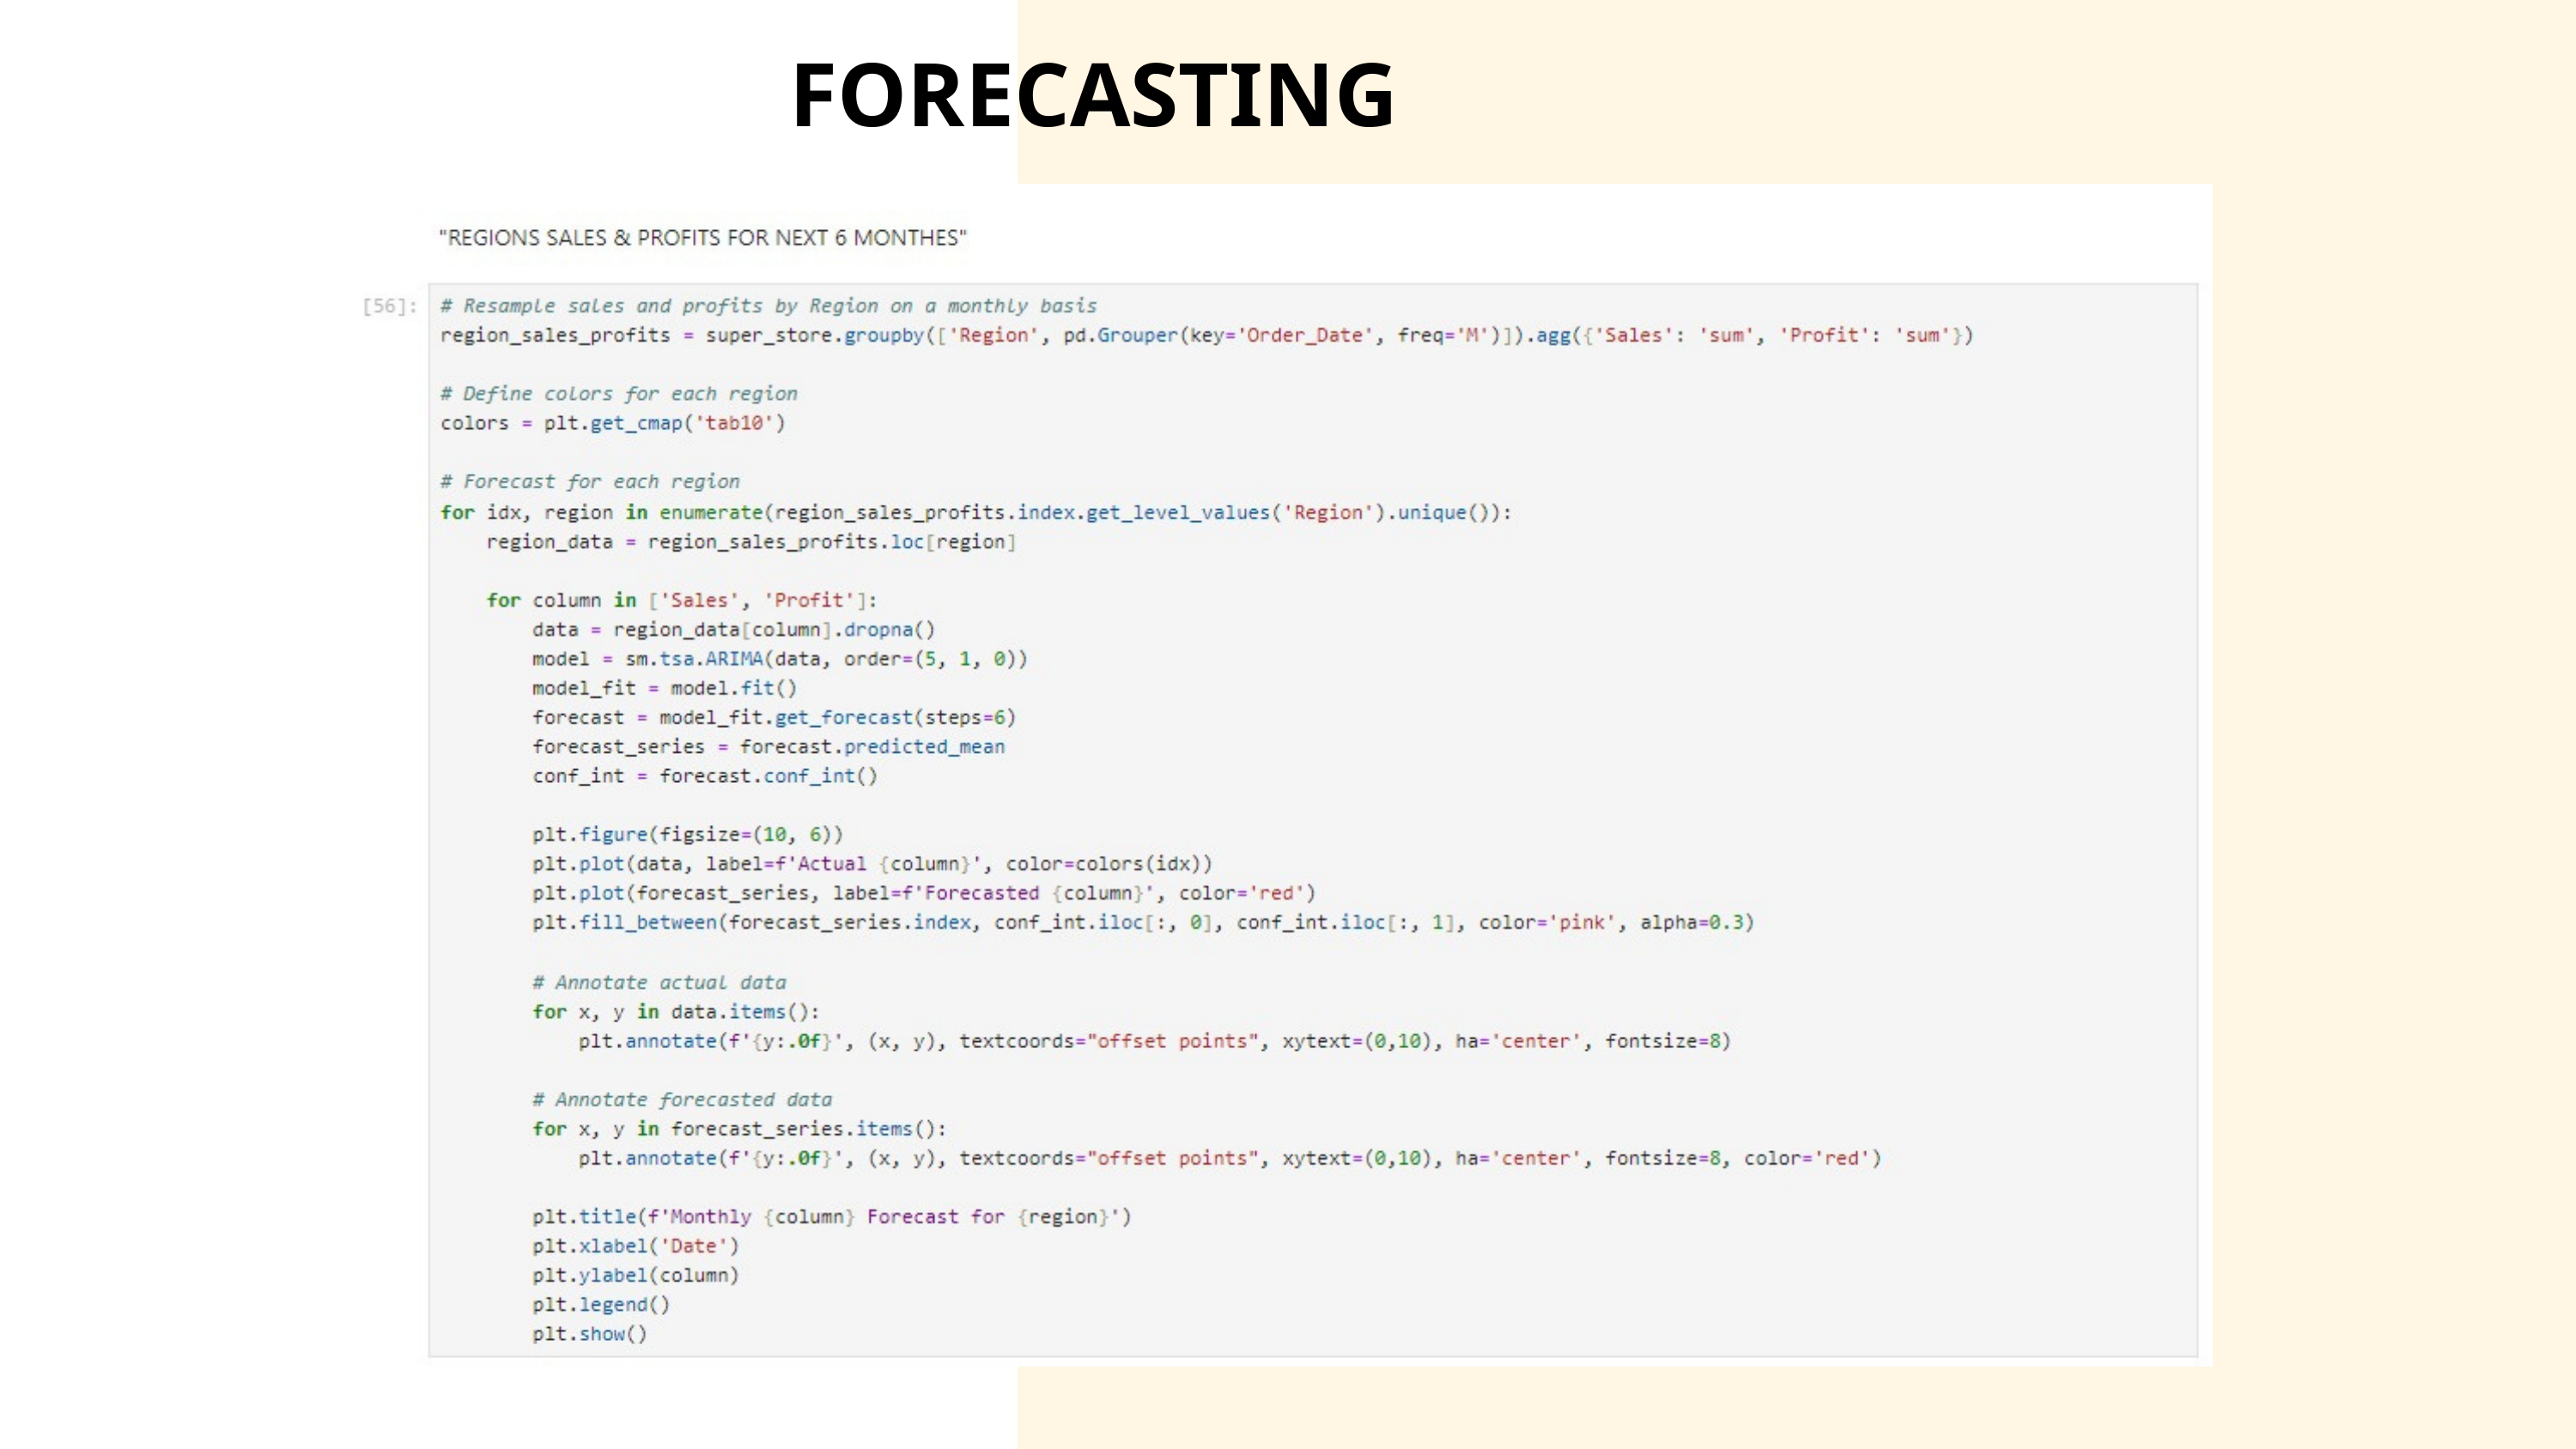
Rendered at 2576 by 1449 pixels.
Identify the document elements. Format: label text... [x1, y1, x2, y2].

text_box FORECASTING [789, 45, 1013, 144]
text_box [308, 184, 1013, 1367]
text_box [1018, 0, 2576, 1449]
